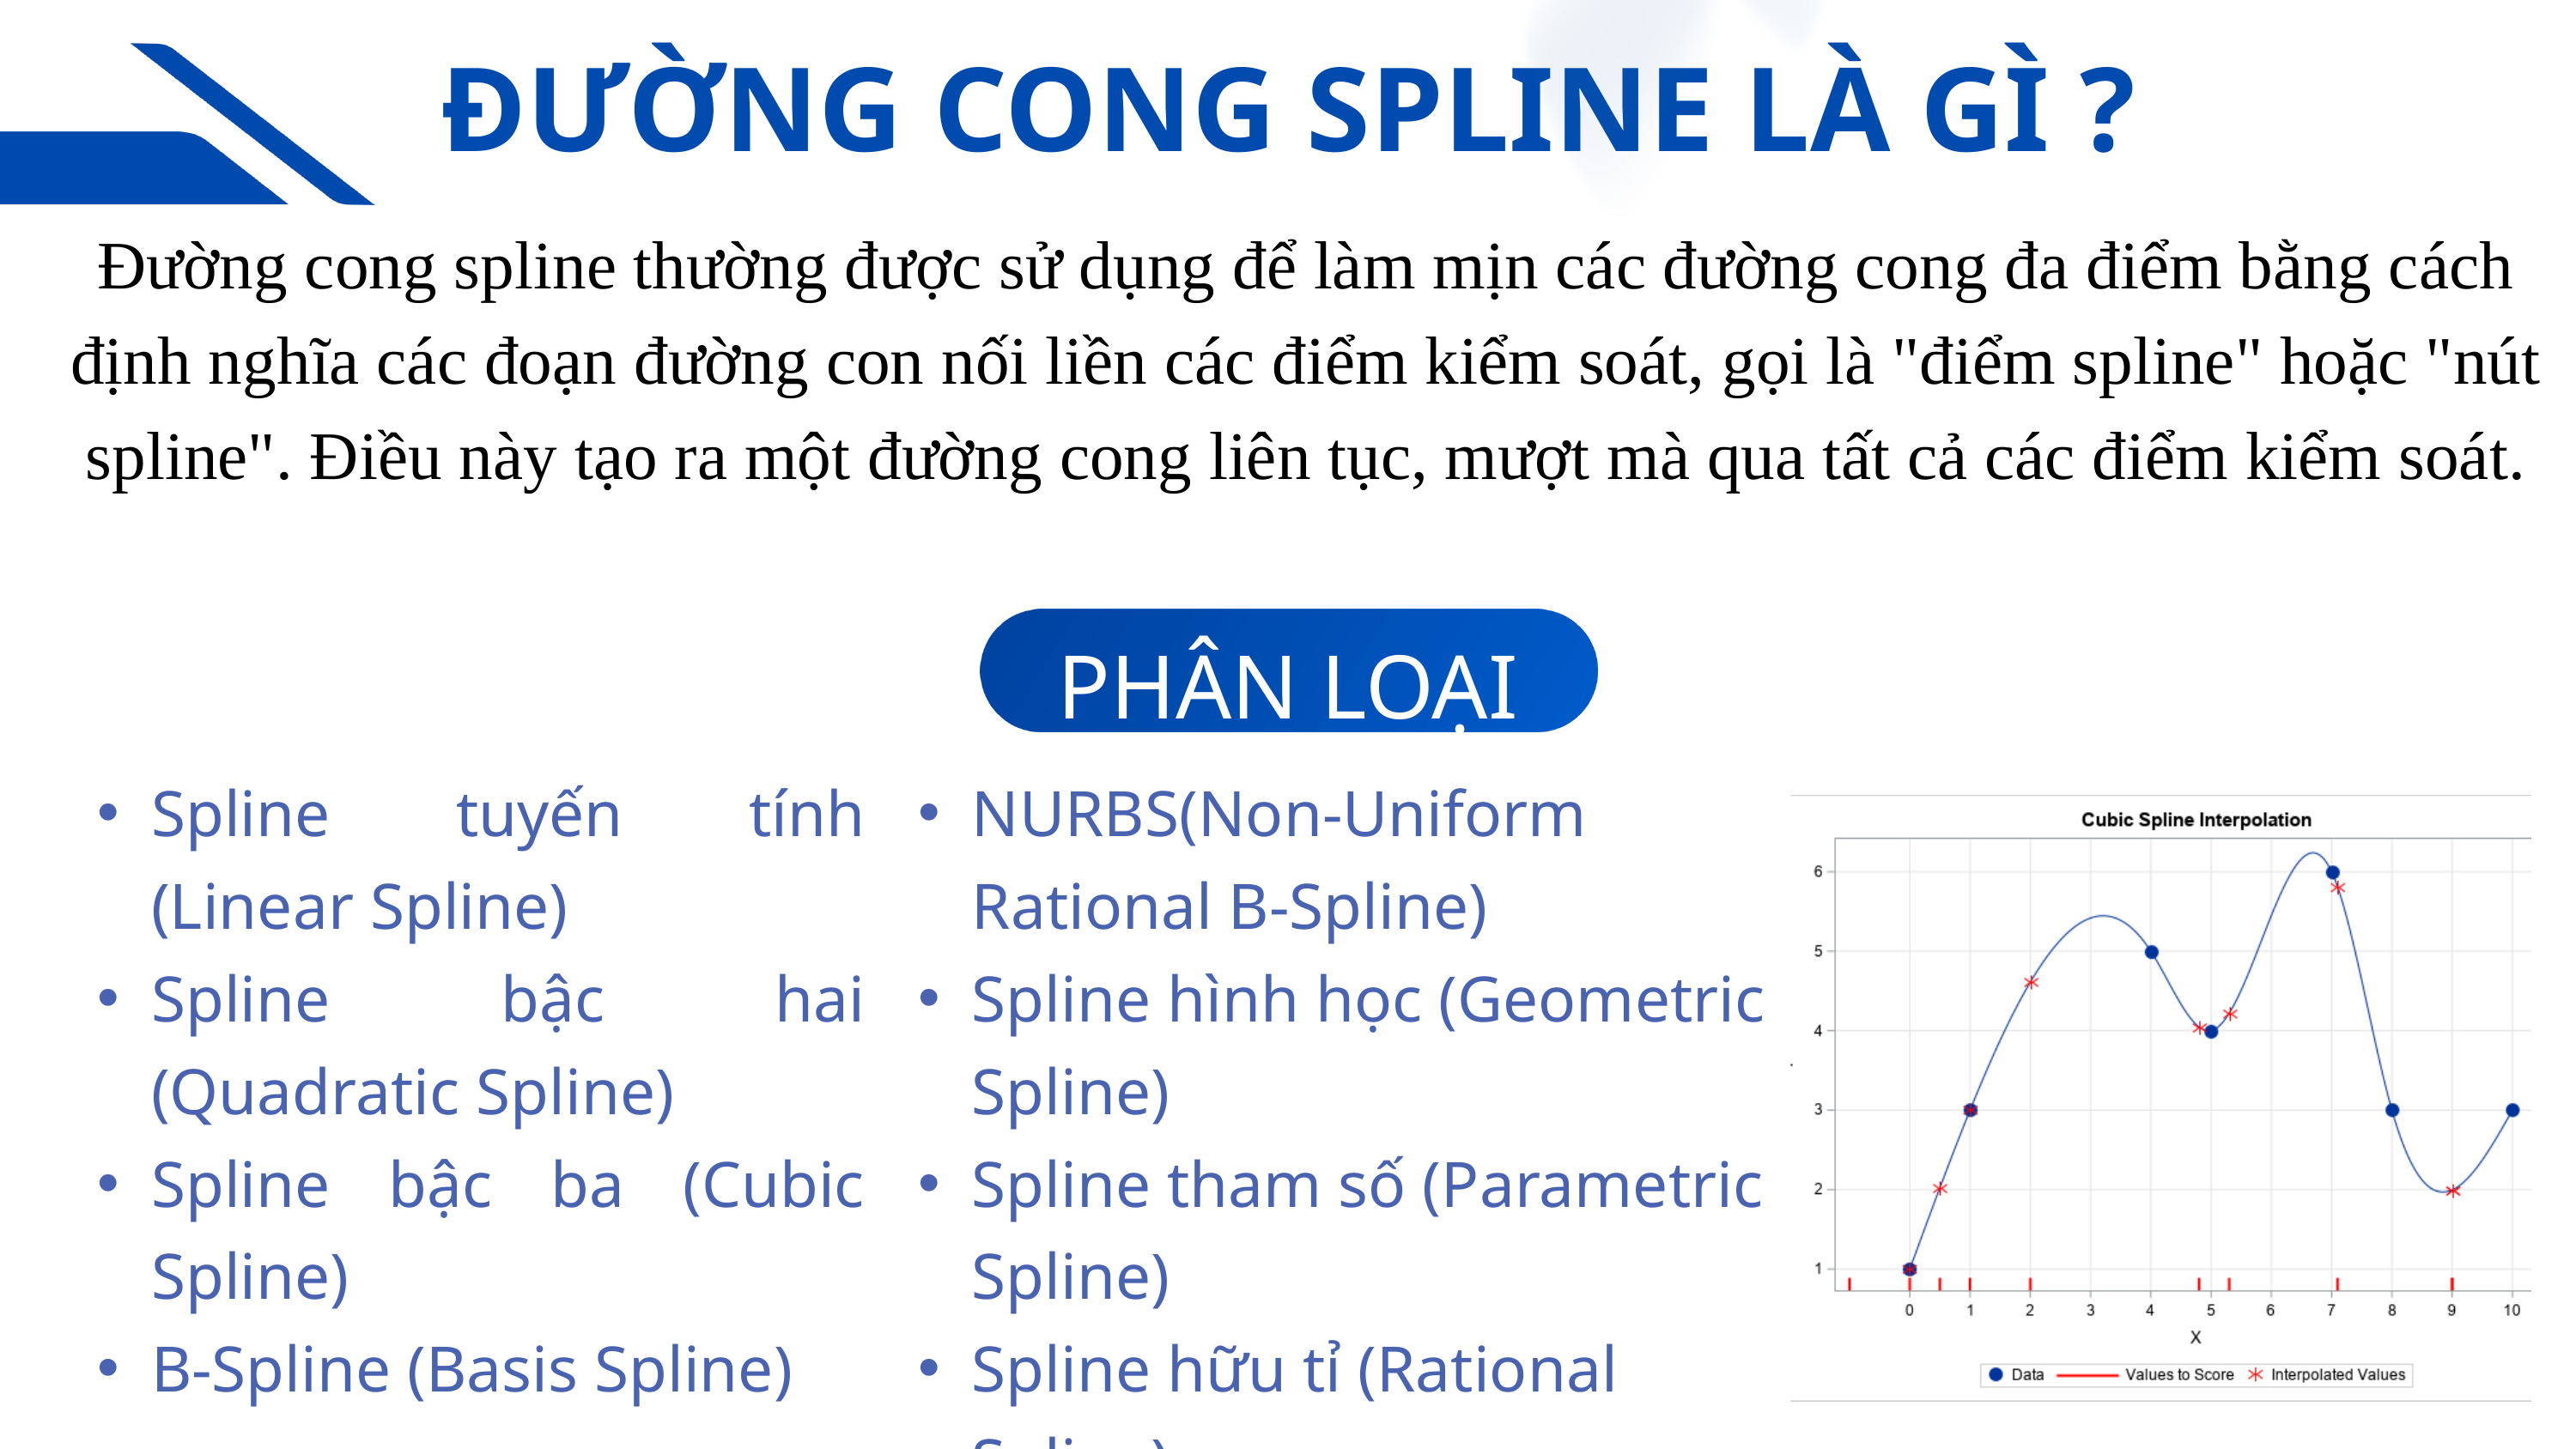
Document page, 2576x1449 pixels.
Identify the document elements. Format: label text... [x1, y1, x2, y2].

text_box Spline tuyến tính (Linear Spline) Spline bậc hai (Quadratic Spline) Spline bậc ba (Cubic Spline) B-Spline (Basis Spline) [45, 756, 865, 1405]
text_box [0, 0, 375, 205]
text_box Đường cong spline thường được sử dụng để làm mịn các đường cong đa điểm bằng cách định nghĩa các đoạn đường con nối liền các điểm kiểm soát, gọi là "điểm spline" hoặc "nút spline". Điều này tạo ra một đường cong liên tục, mượt mà qua tất cả các điểm kiểm soát. [45, 207, 2569, 494]
text_box [1791, 795, 2531, 1402]
text_box ĐƯỜNG CONG SPLINE LÀ GÌ ? [1946, 11, 2576, 175]
text_box NURBS(Non-Uniform Rational B-Spline) Spline hình học (Geometric Spline) Spline tham số (Parametric Spline) Spline hữu tỉ (Rational Spline) [865, 756, 1791, 1449]
text_box [1518, 0, 1946, 207]
text_box ĐƯỜNG CONG SPLINE LÀ GÌ ? [375, 11, 1518, 175]
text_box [979, 609, 1599, 733]
